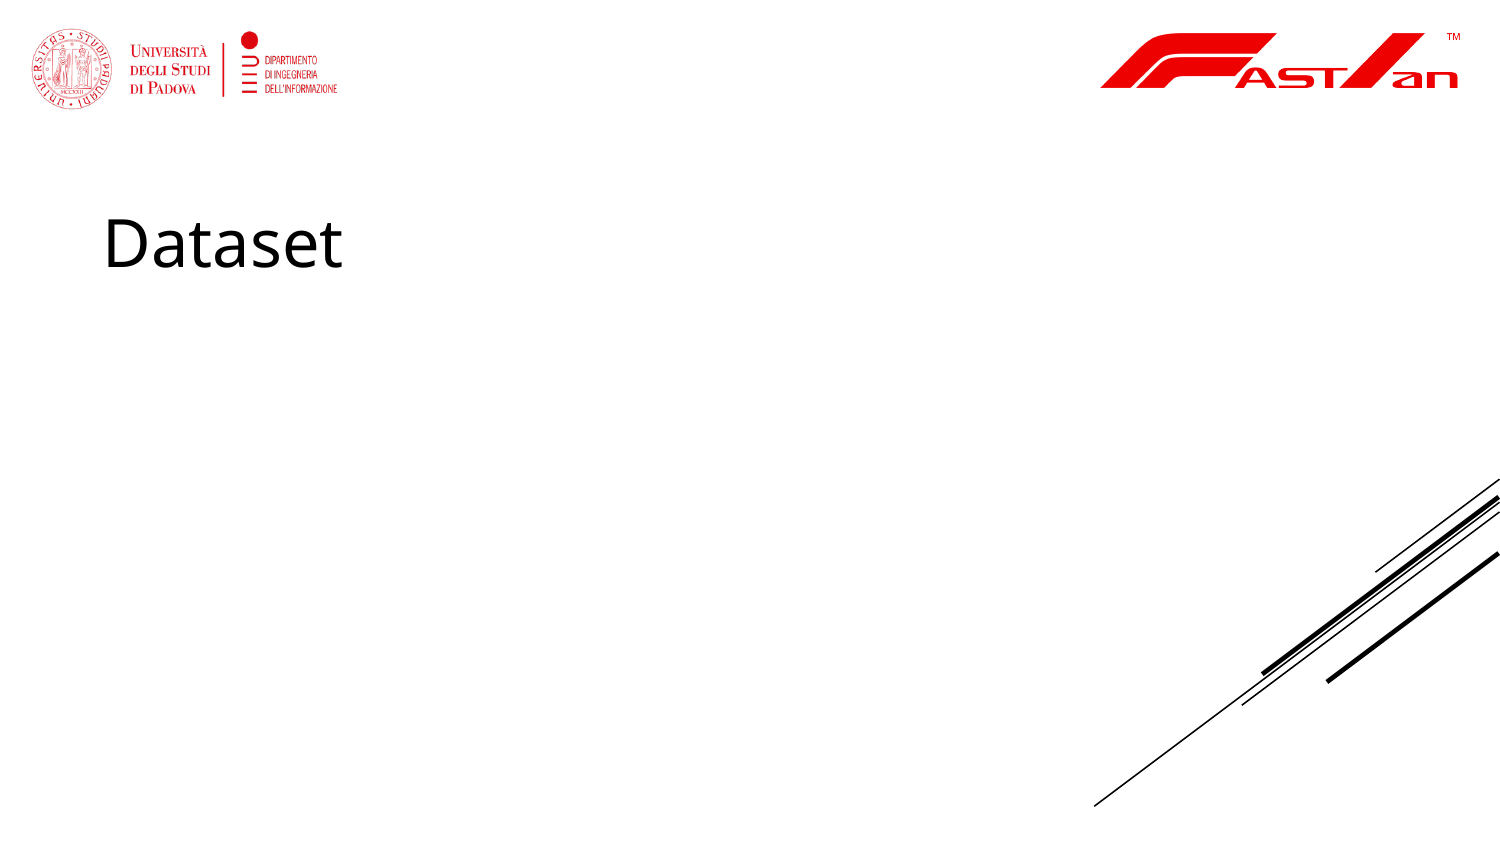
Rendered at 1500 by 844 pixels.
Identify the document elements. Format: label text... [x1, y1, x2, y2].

title Dataset [87, 175, 1163, 307]
picture [1100, 33, 1460, 88]
picture [30, 27, 337, 117]
